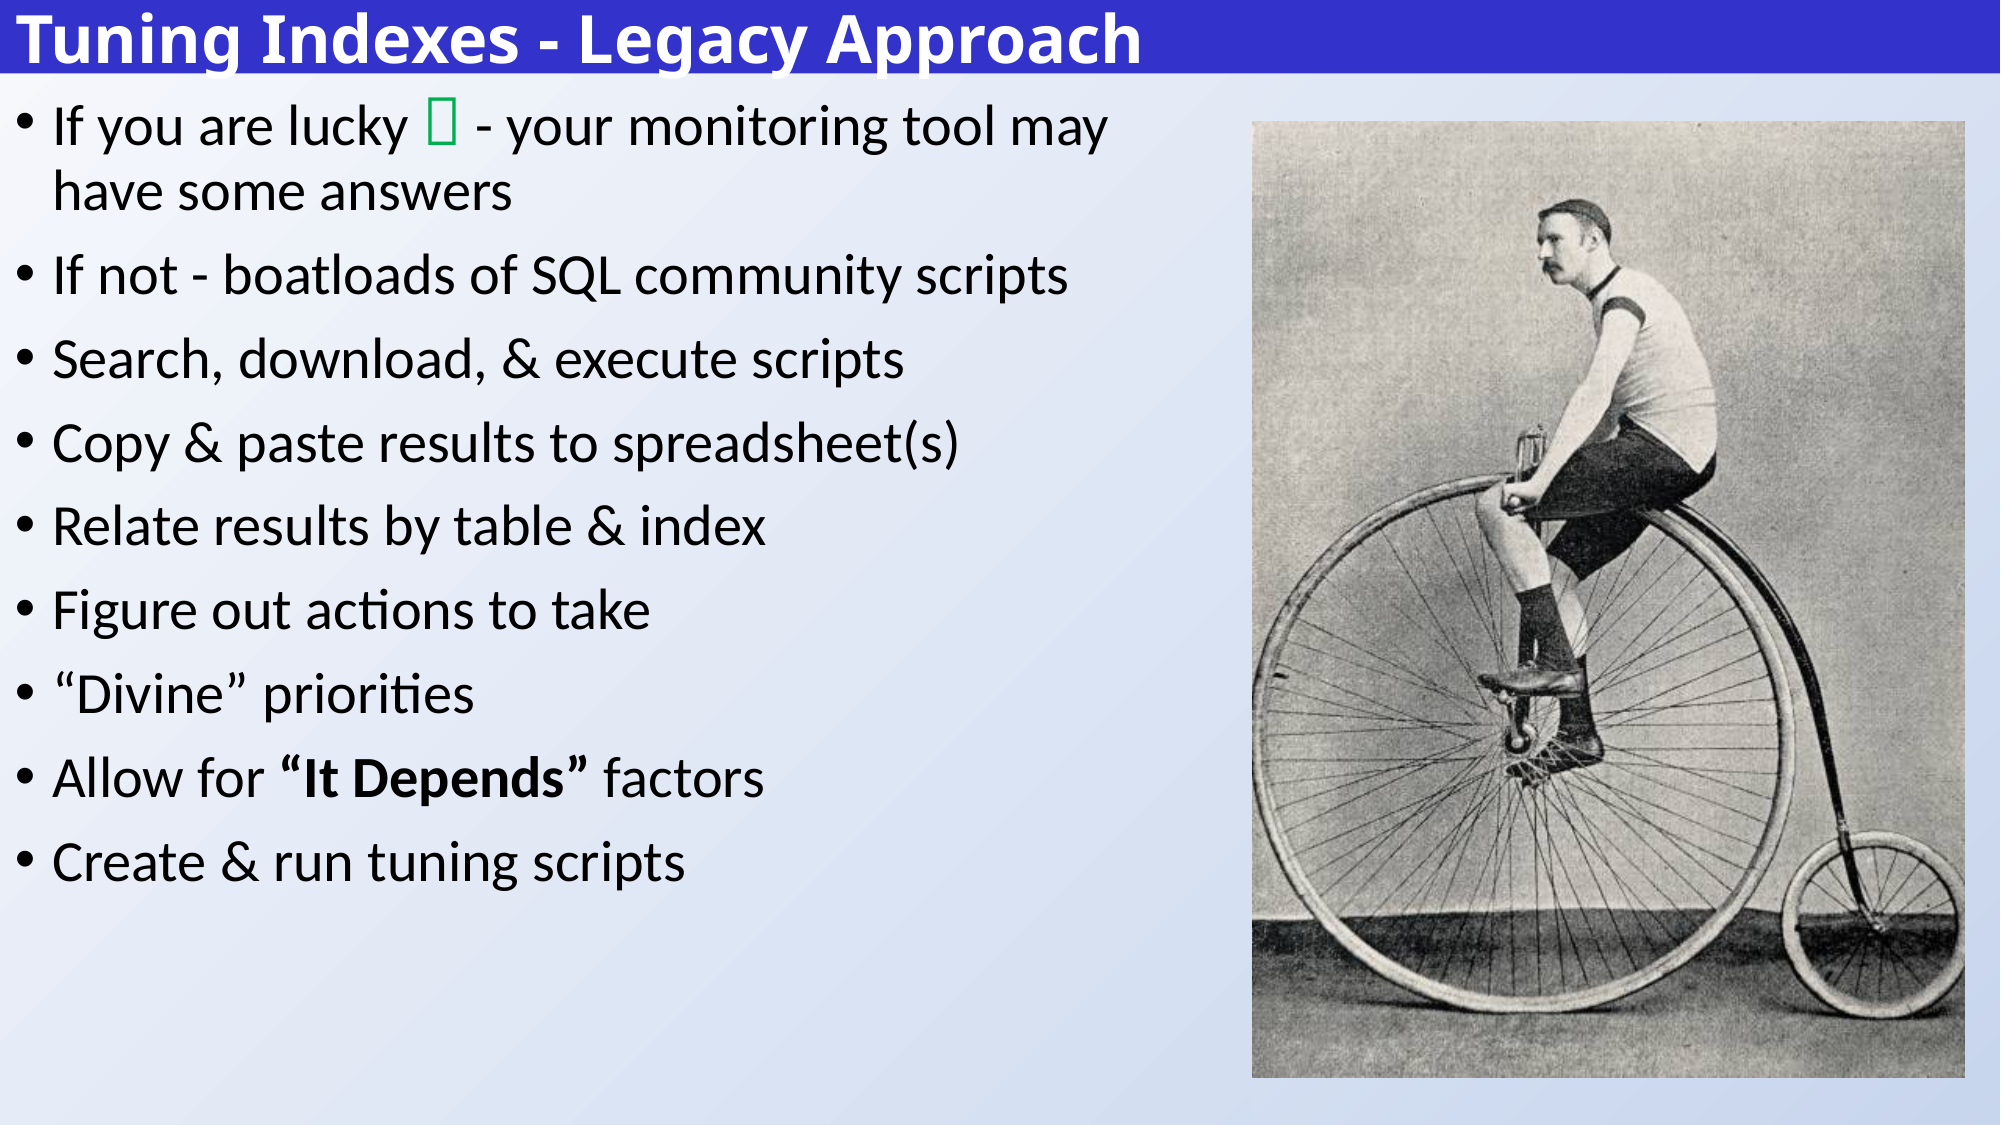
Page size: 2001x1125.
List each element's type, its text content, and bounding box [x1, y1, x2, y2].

title Tuning Indexes - Legacy Approach [0, 0, 2000, 74]
list If you are lucky  - your monitoring tool may have some answers If not - boatloads of SQL community scripts Search, download, & execute scripts Copy & paste results to spreadsheet(s) Relate results by table & index Figure out actions to take “Divine” priorities Allow for “It Depends” factors Create & run tuning scripts [0, 74, 1252, 1125]
picture [1251, 121, 1965, 1078]
